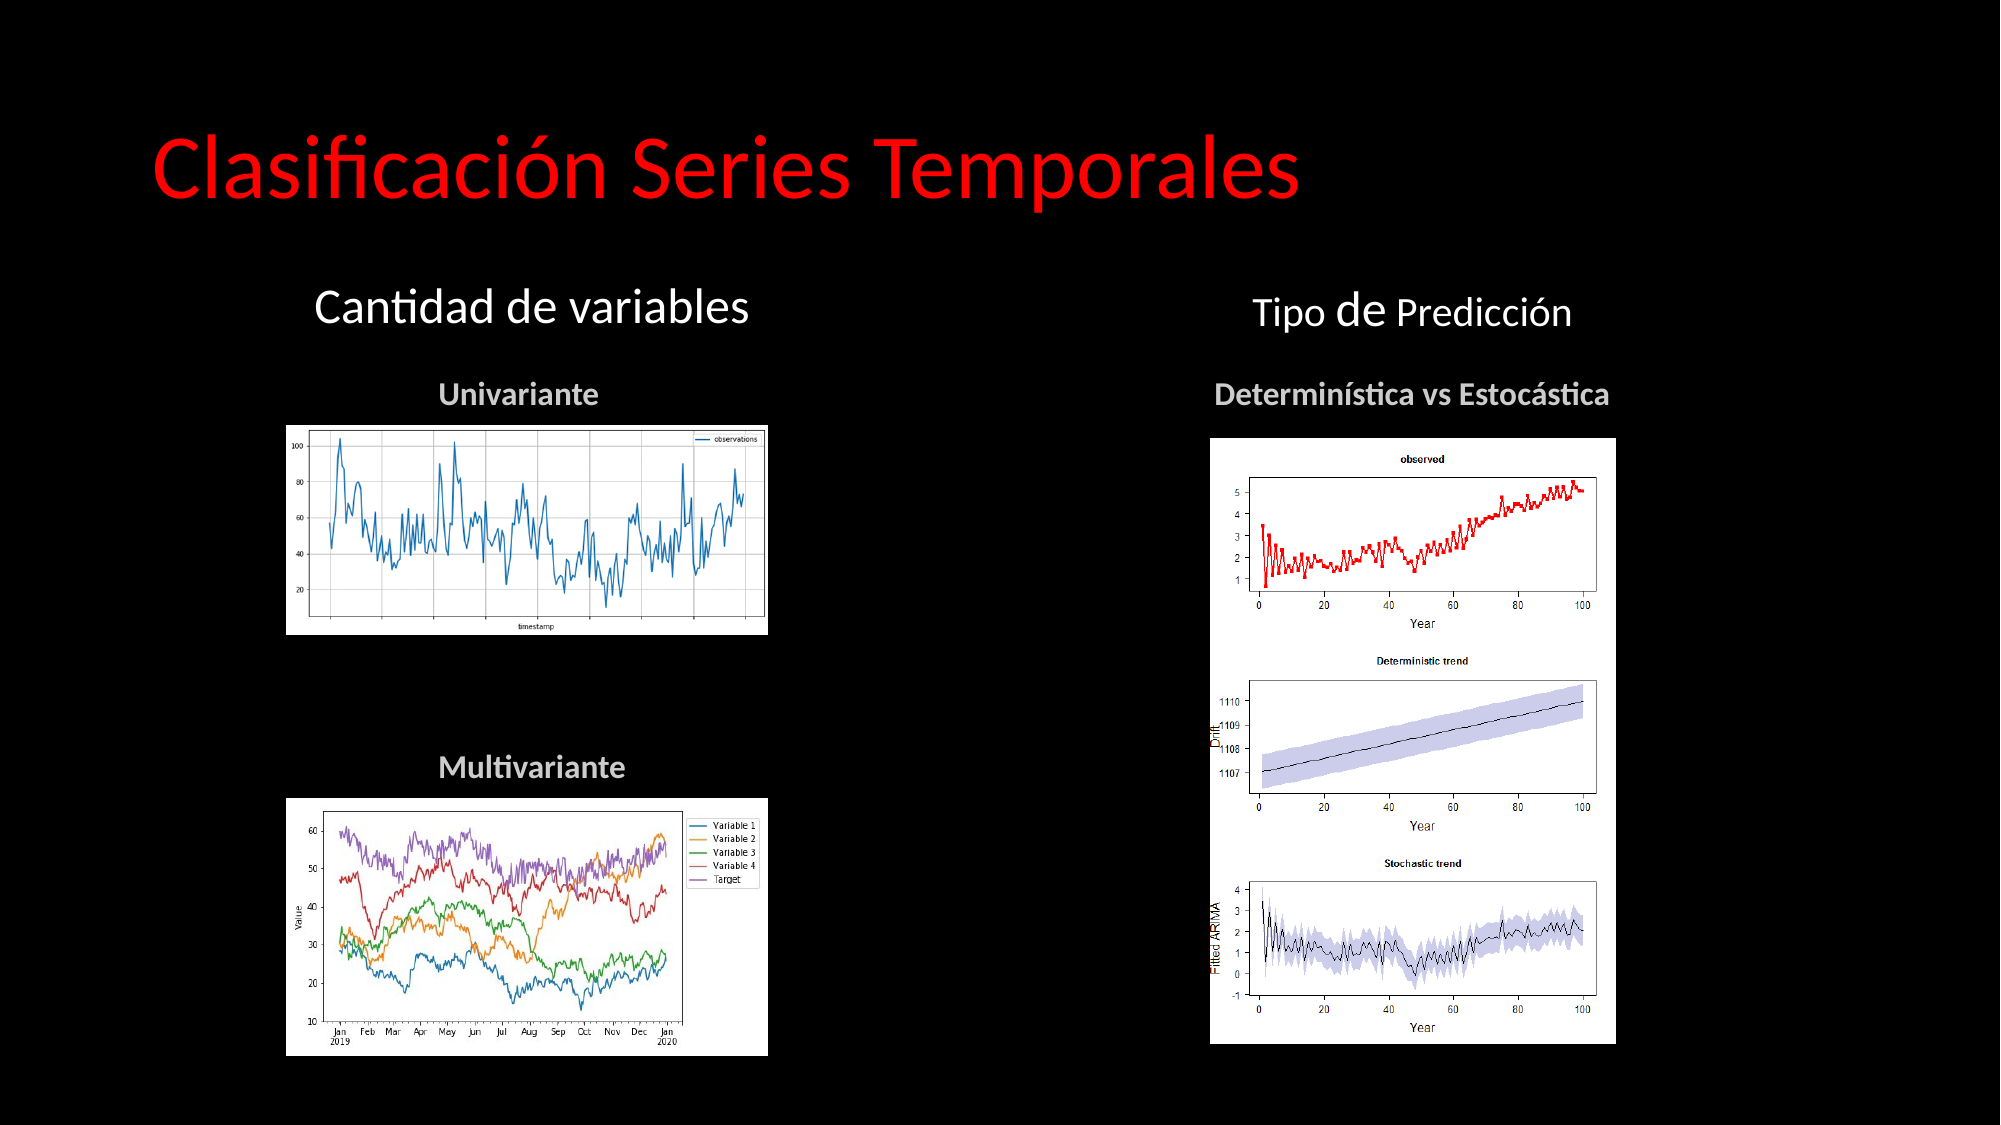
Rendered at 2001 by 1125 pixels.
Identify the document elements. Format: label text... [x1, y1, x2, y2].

text_box Tipo de Predicción [1130, 260, 1695, 346]
text_box Univariante [316, 357, 722, 421]
picture [1210, 438, 1616, 1045]
text_box Cantidad de variables [250, 258, 815, 344]
text_box Determinística vs Estocástica [1181, 357, 1645, 421]
picture [286, 425, 768, 635]
title Clasificación Series Temporales [137, 60, 1863, 278]
text_box Multivariante [329, 730, 735, 794]
picture [286, 798, 768, 1056]
